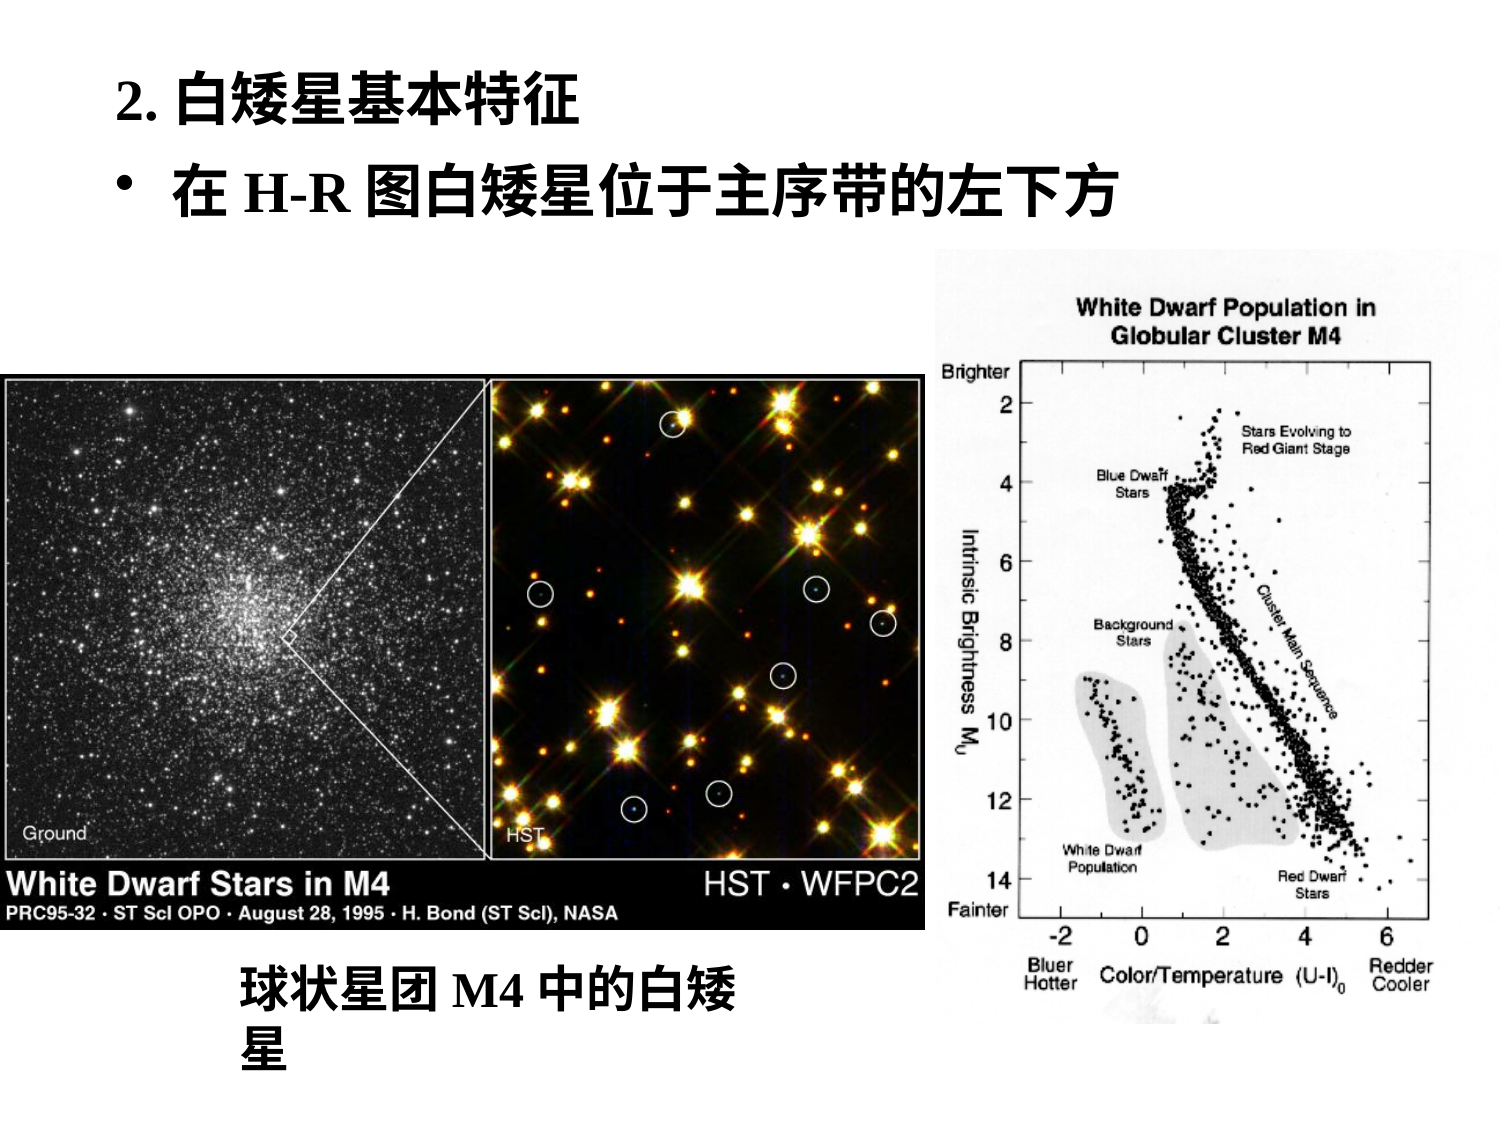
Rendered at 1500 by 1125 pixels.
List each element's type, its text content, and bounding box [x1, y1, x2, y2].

picture [0, 374, 926, 930]
text_box 球状星团M4中的白矮星 [225, 949, 800, 1085]
list 2.白矮星基本特征 在H-R图白矮星位于主序带的左下方 [99, 62, 1375, 250]
picture [935, 249, 1500, 1024]
